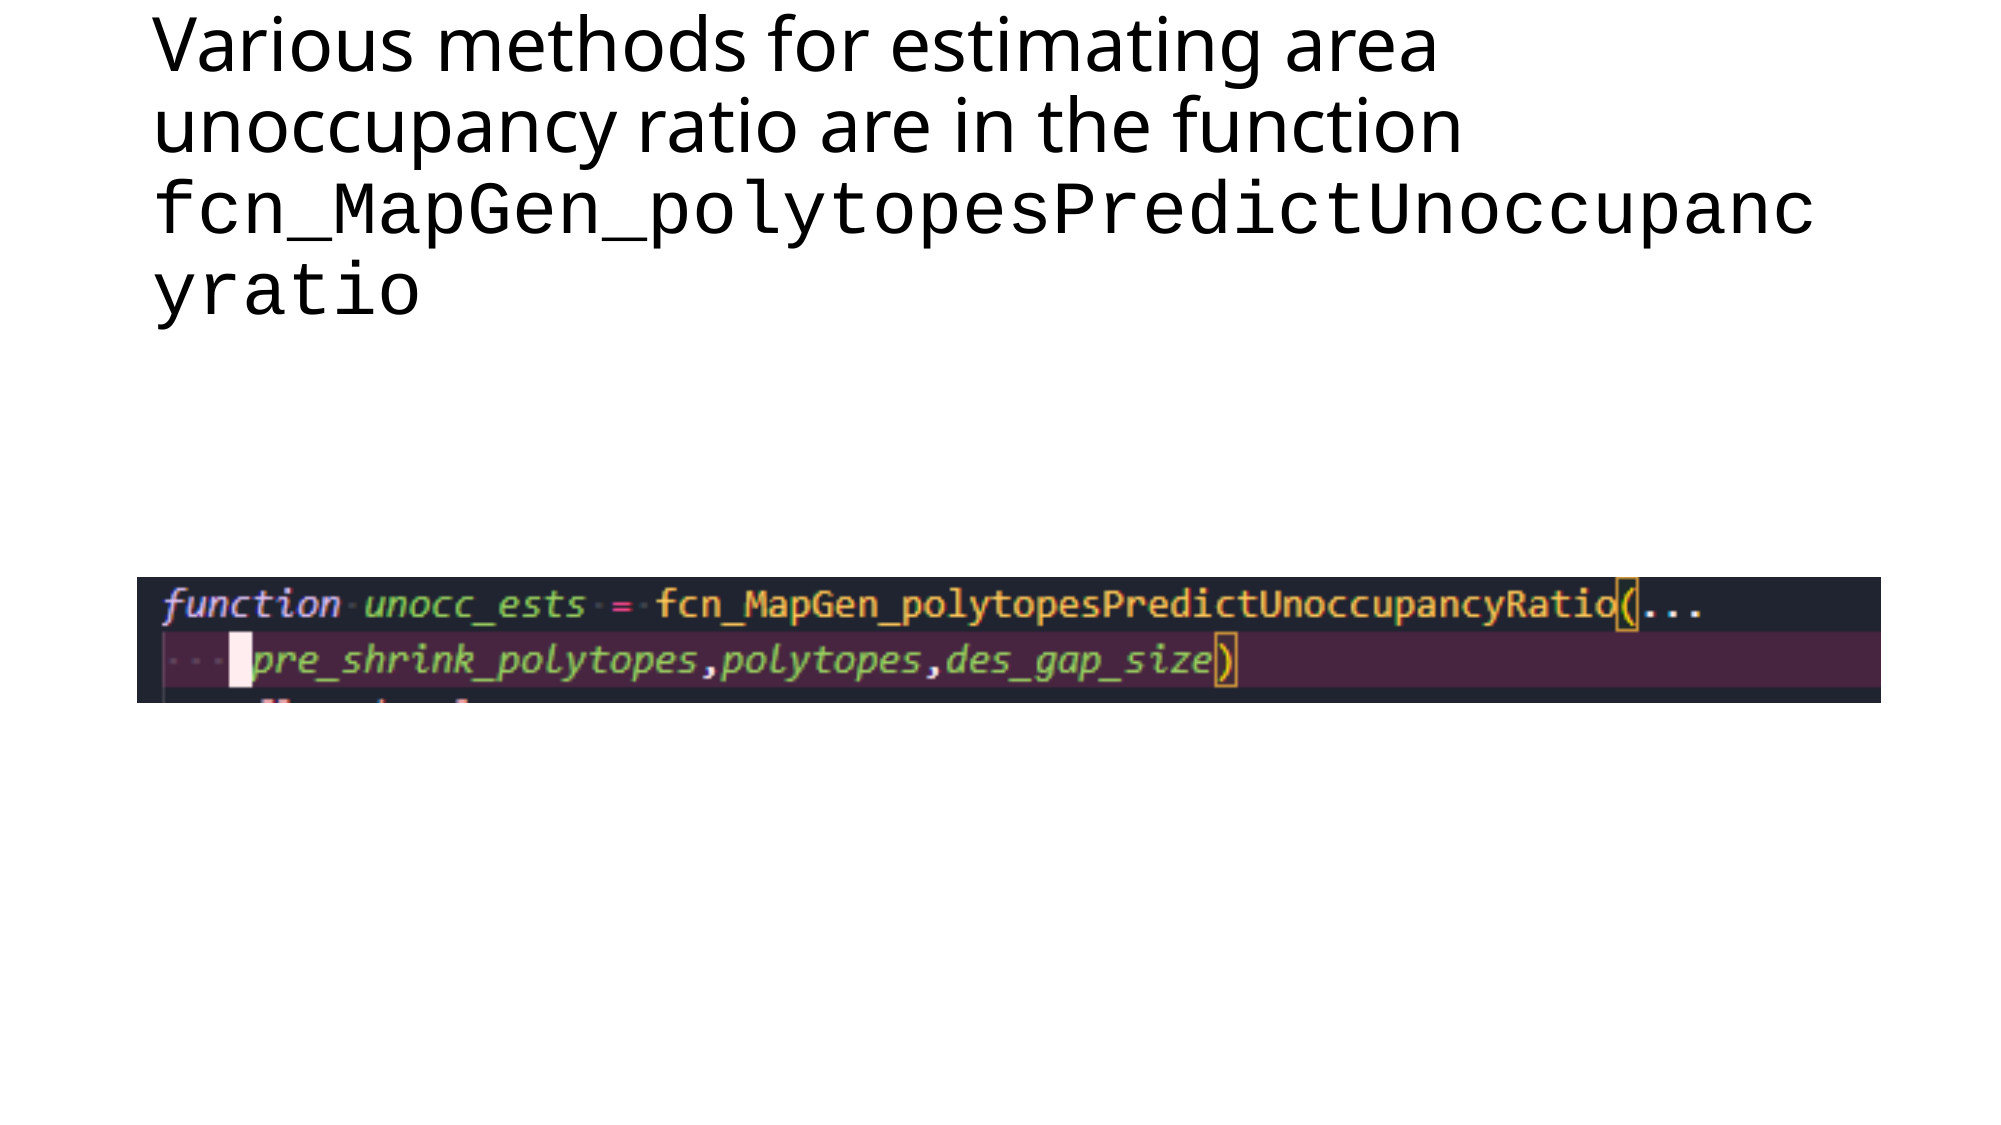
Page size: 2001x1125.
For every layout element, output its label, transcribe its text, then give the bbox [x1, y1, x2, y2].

picture [137, 577, 1881, 703]
title Various methods for estimating area unoccupancy ratio are in the function fcn_MapGen_polytopesPredictUnoccupancyratio [137, 59, 1863, 278]
